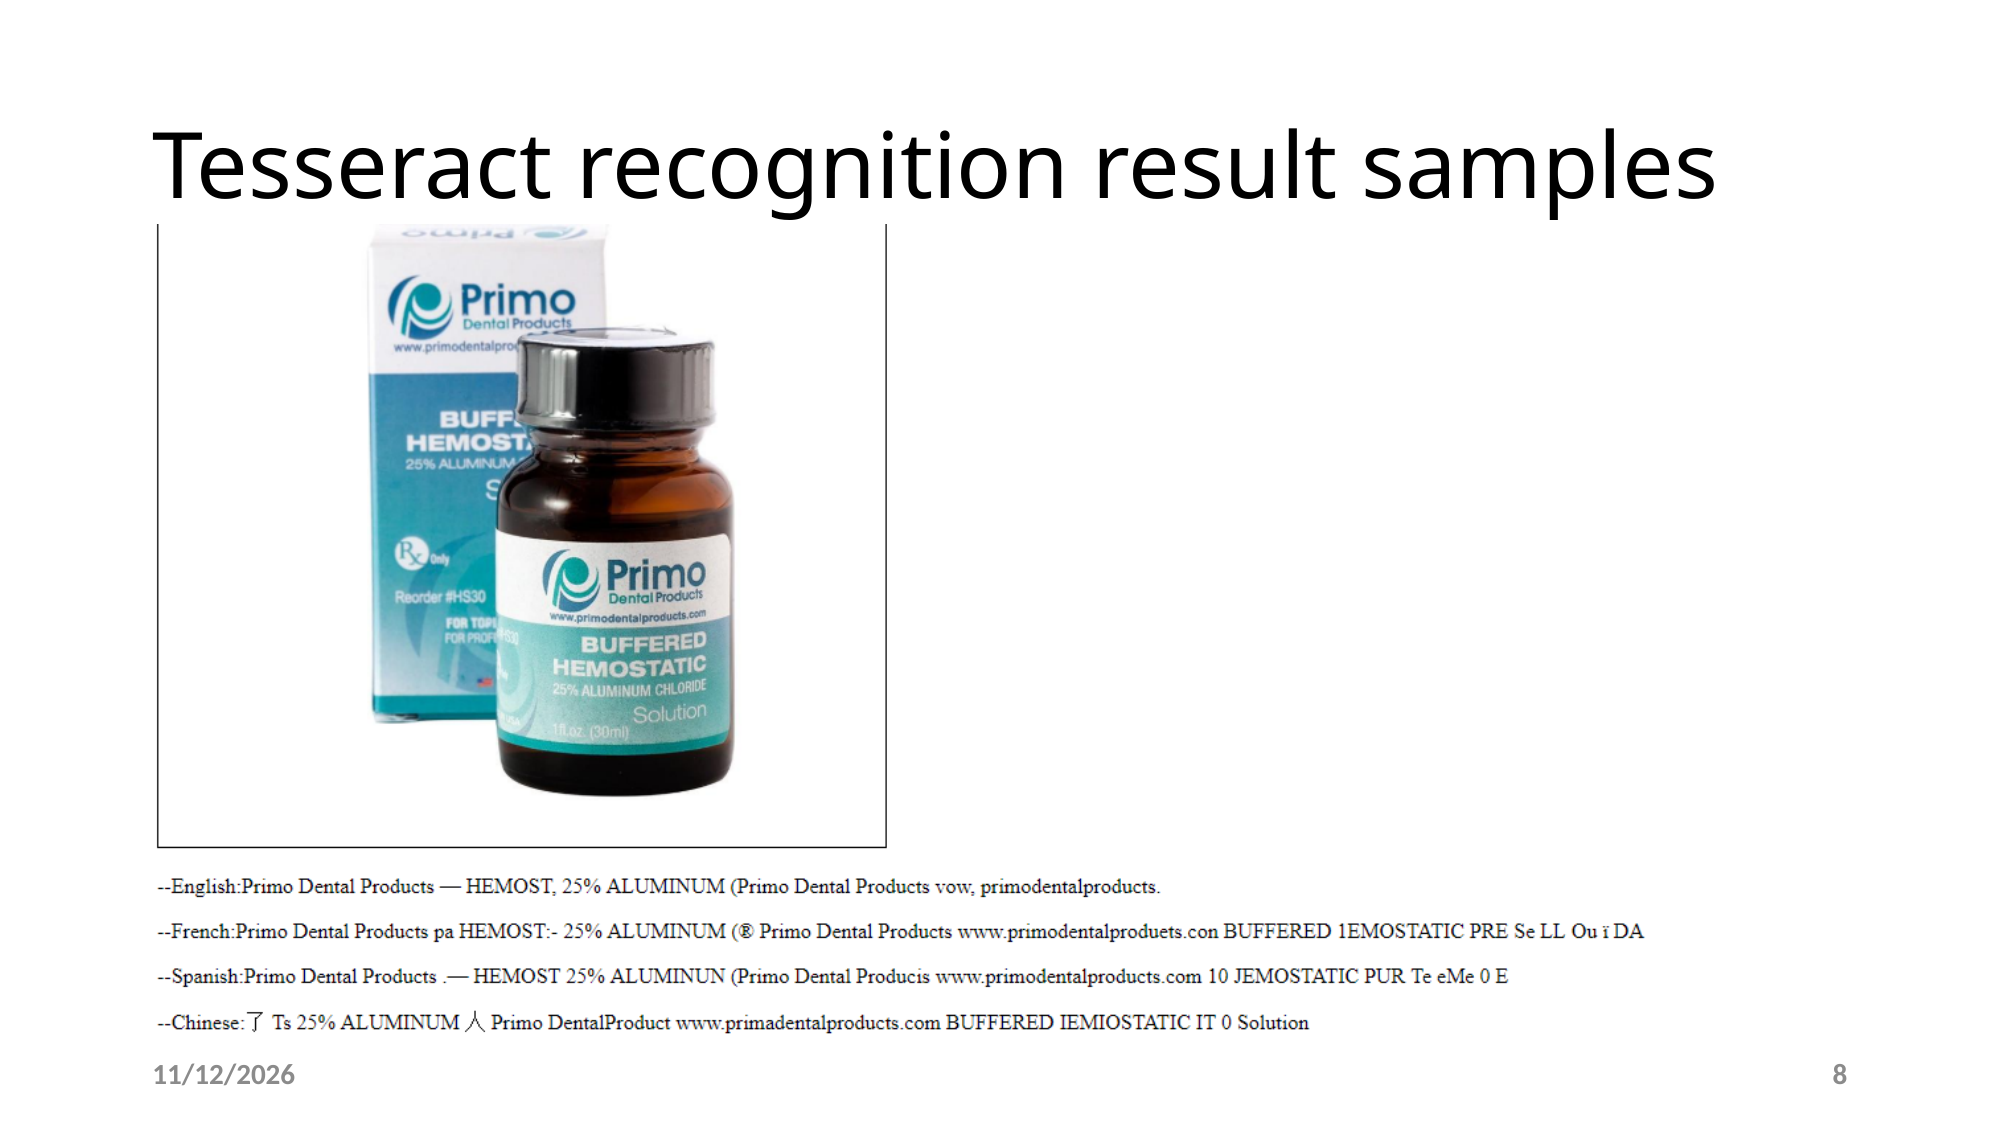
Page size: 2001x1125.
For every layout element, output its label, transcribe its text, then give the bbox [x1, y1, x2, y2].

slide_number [137, 1042, 588, 1103]
slide_number 8 [1412, 1042, 1863, 1103]
title Tesseract recognition result samples [137, 59, 1863, 278]
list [148, 224, 1655, 1044]
